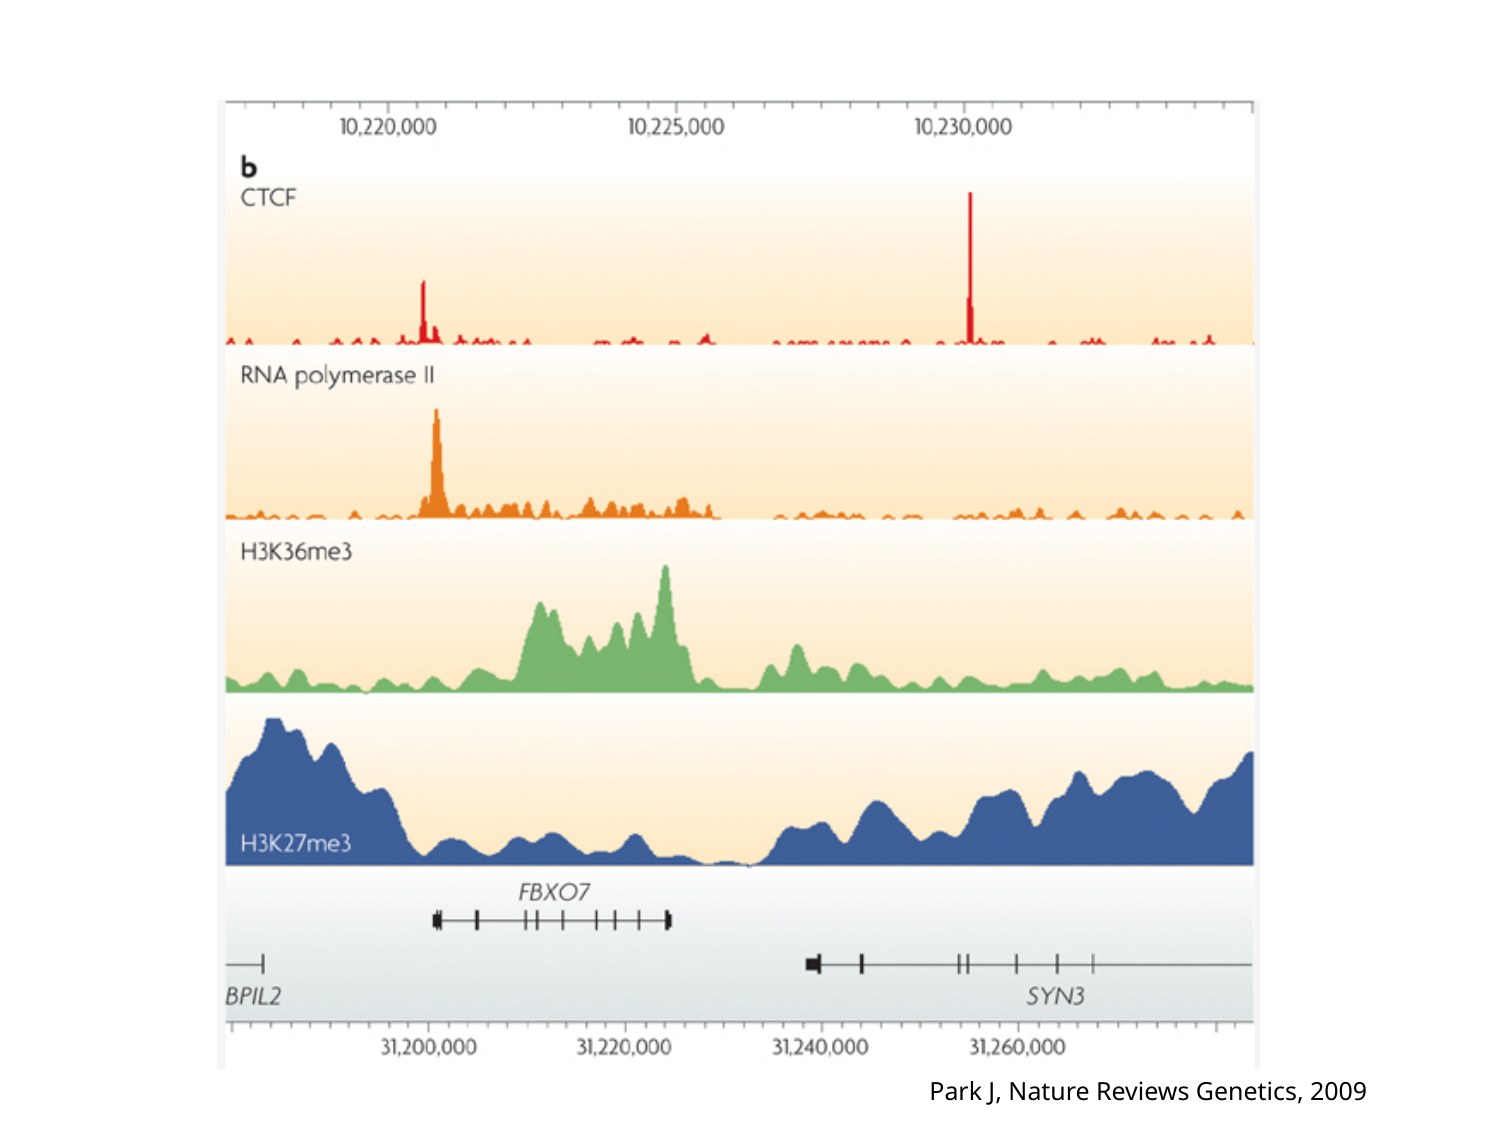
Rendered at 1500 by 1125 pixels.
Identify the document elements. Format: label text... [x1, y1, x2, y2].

text_box Park J, Nature Reviews Genetics, 2009 [180, 1068, 1383, 1114]
picture [217, 99, 1260, 1069]
